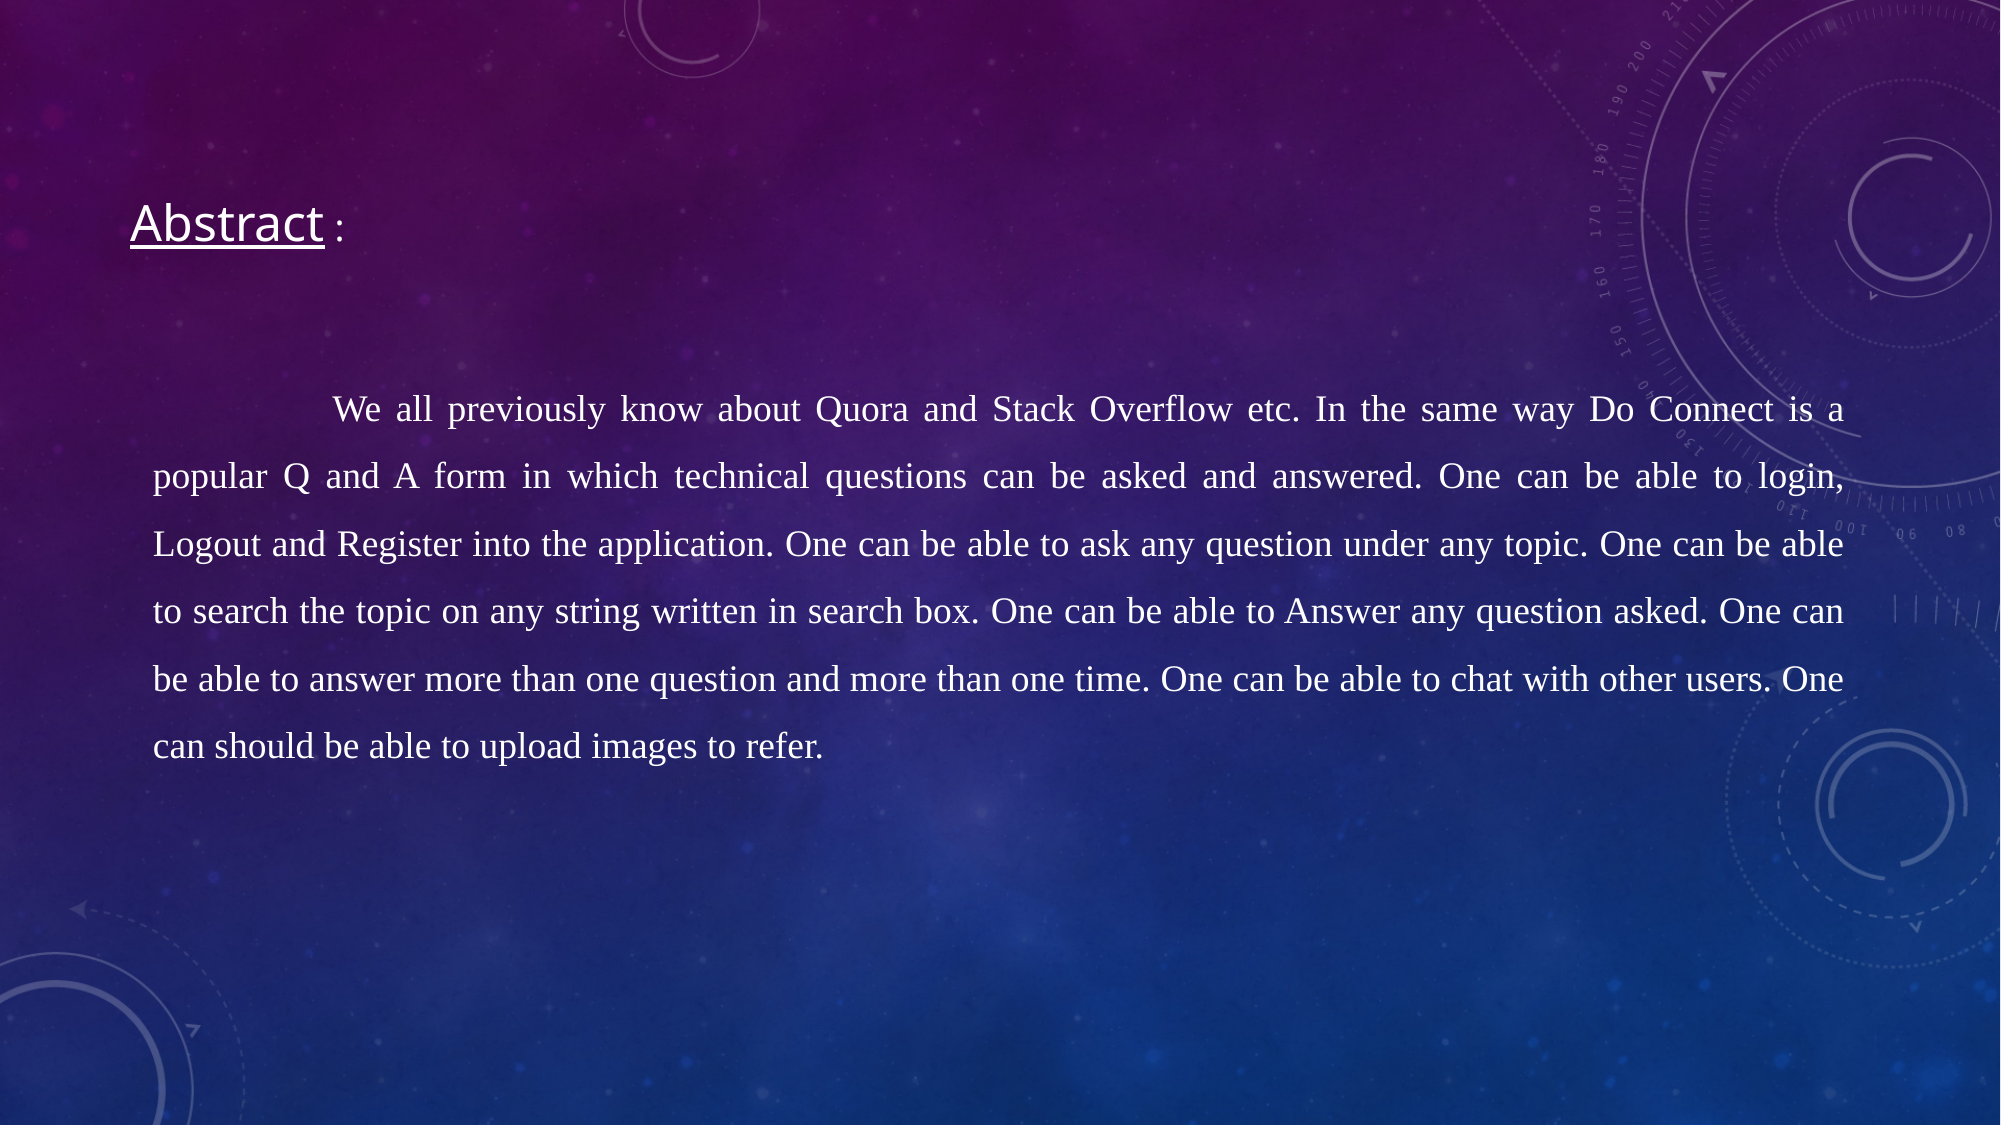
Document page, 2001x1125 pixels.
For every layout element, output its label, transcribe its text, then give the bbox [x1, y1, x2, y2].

text_box Abstract : [115, 183, 360, 259]
picture [0, 0, 2001, 1125]
text_box We all previously know about Quora and Stack Overflow etc. In the same way Do Connect is a popular Q and A form in which technical questions can be asked and answered. One can be able to login, Logout and Register into the application. One can be able to ask any question under any topic. One can be able to search the topic on any string written in search box. One can be able to Answer any question asked. One can be able to answer more than one question and more than one time. One can be able to chat with other users. One can should be able to upload images to refer. [138, 353, 1862, 774]
